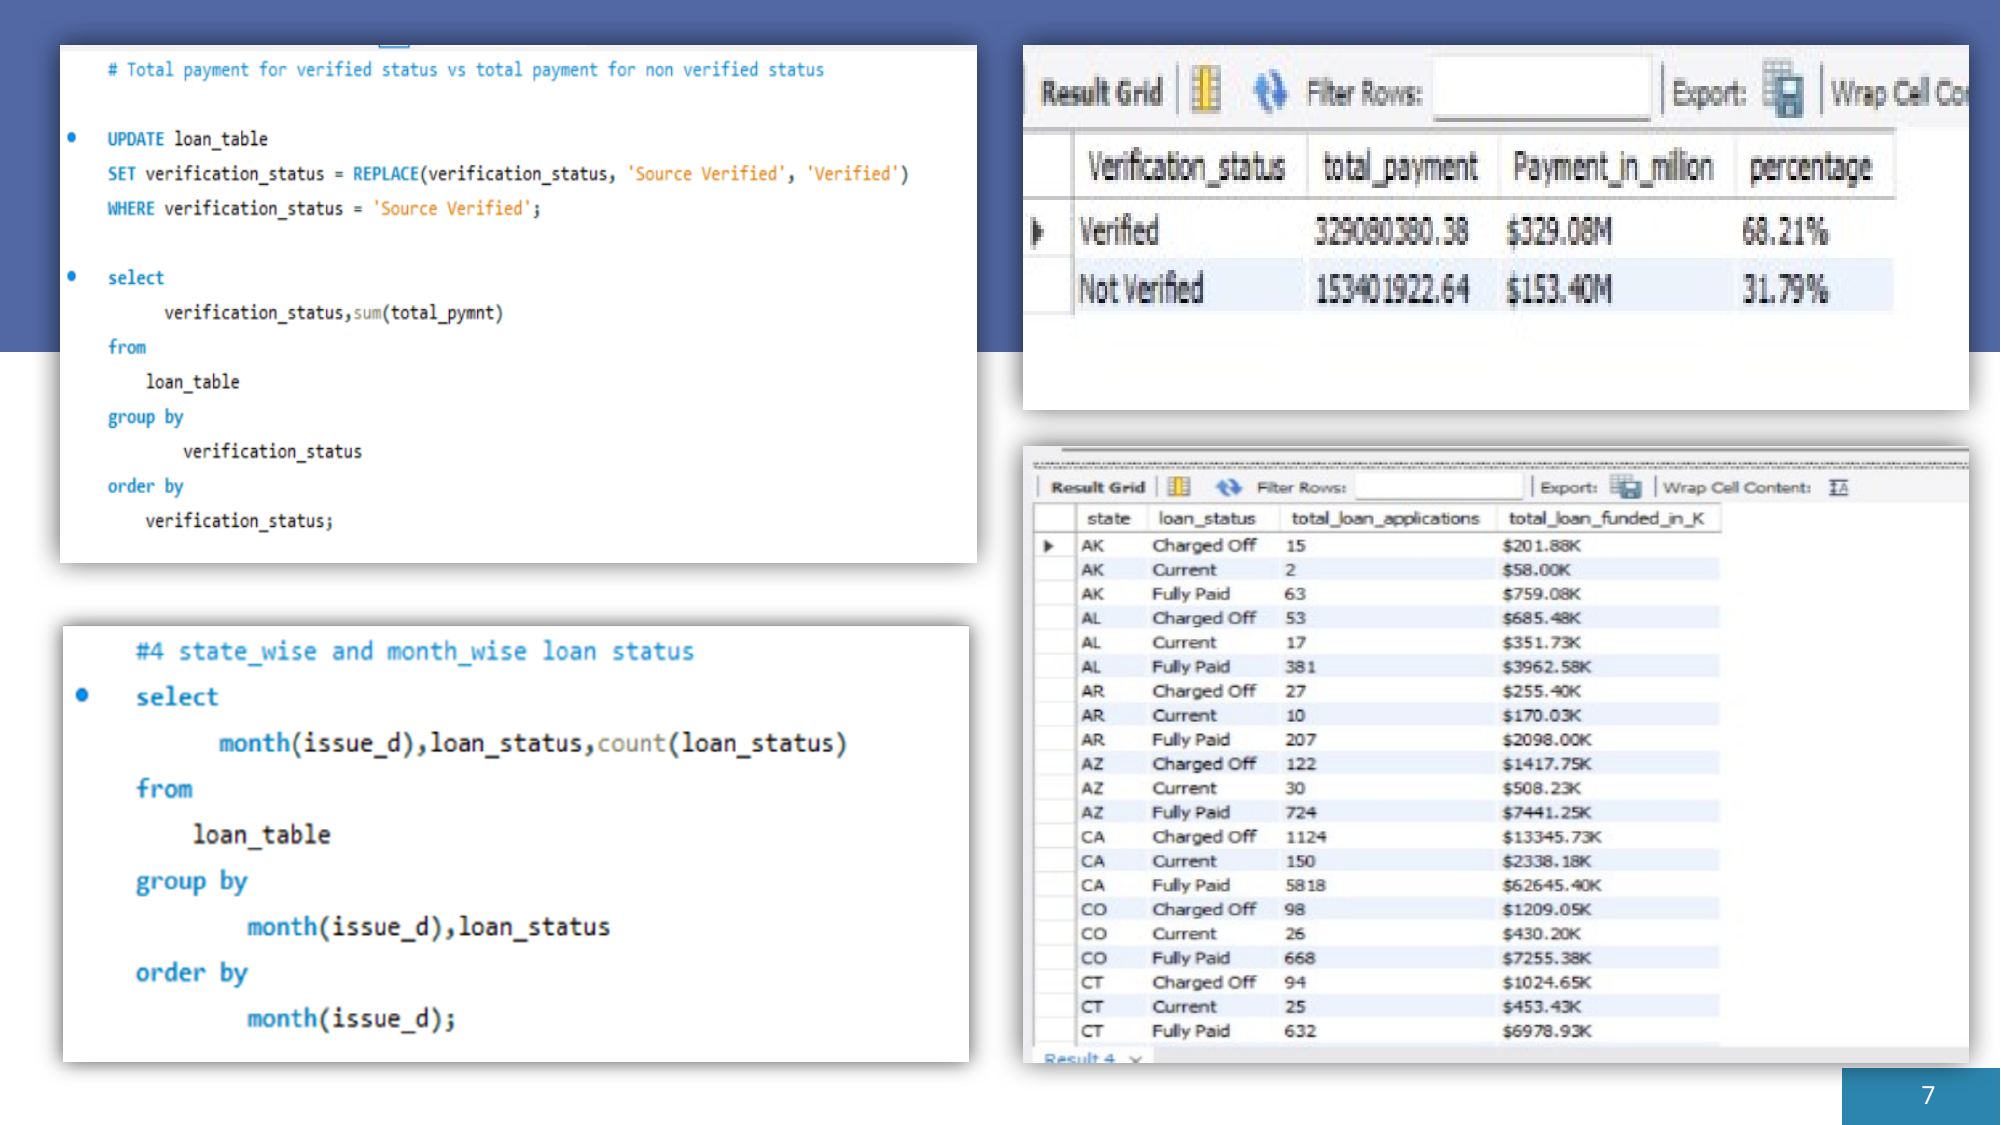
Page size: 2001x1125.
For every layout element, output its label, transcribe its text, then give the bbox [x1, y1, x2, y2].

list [1023, 446, 1969, 1063]
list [31, 596, 1000, 1091]
picture [60, 45, 977, 563]
picture [1023, 45, 1969, 410]
slide_number 7 [1889, 1083, 1951, 1114]
